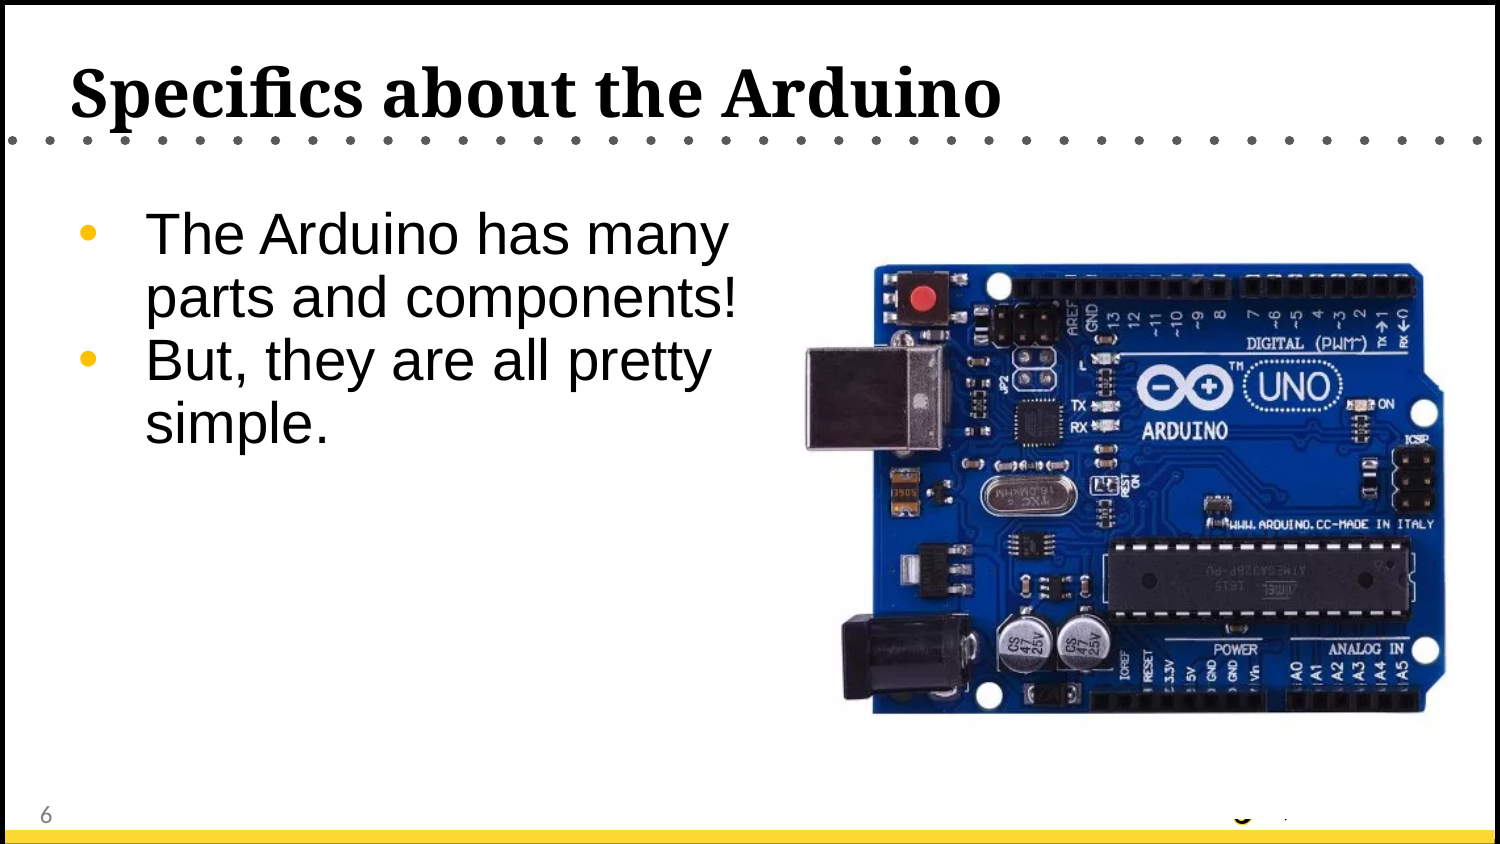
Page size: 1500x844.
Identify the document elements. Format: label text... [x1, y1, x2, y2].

title Specifics about the Arduino [55, 33, 1450, 138]
picture [798, 162, 1455, 825]
list The Arduino has many parts and components! But, they are all pretty simple. [55, 196, 774, 754]
